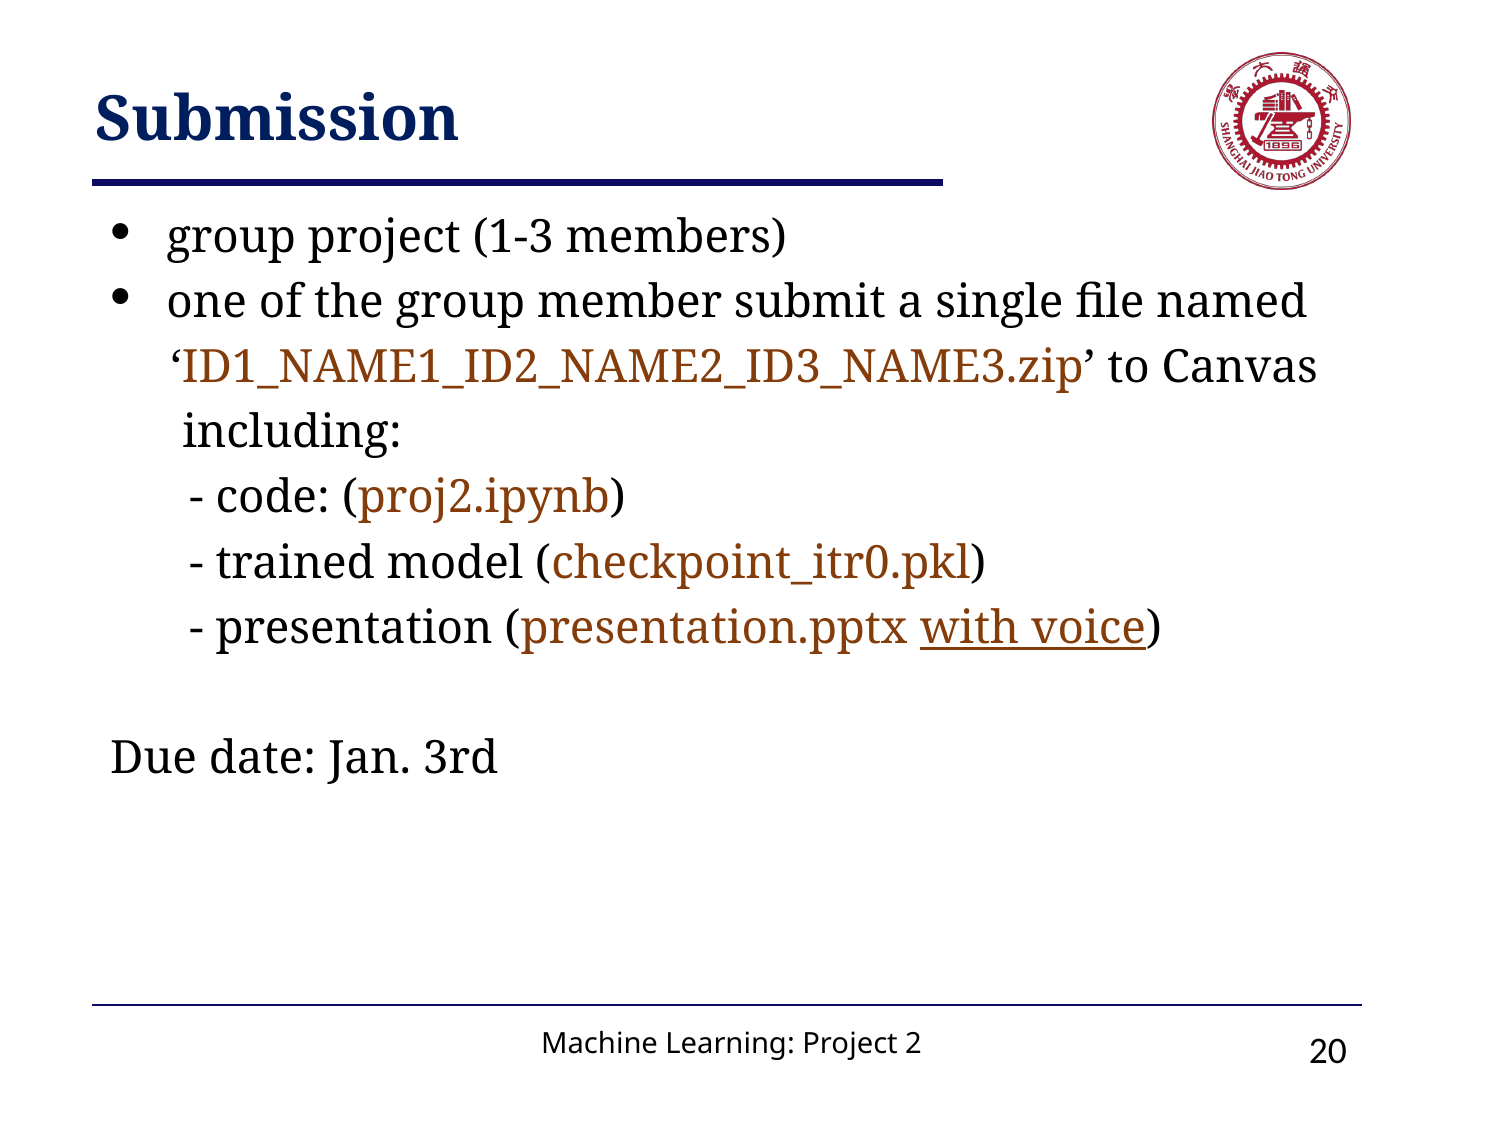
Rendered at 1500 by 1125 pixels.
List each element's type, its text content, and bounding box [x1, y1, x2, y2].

title Submission [80, 79, 1351, 183]
slide_number 19 [1024, 1018, 1362, 1072]
picture [1212, 183, 1351, 190]
list group project (1-3 members) one of the group member submit a single file named ‘ID1_NAME1_ID2_NAME2_ID3_NAME3.zip’ to Canvas including: - code: (proj2.ipynb) - trained model (checkpoint_itr0.pkl) - presentation (presentation.pptx with voice) Due date: Jan. 3rd [95, 205, 1366, 1003]
picture [1212, 52, 1351, 79]
